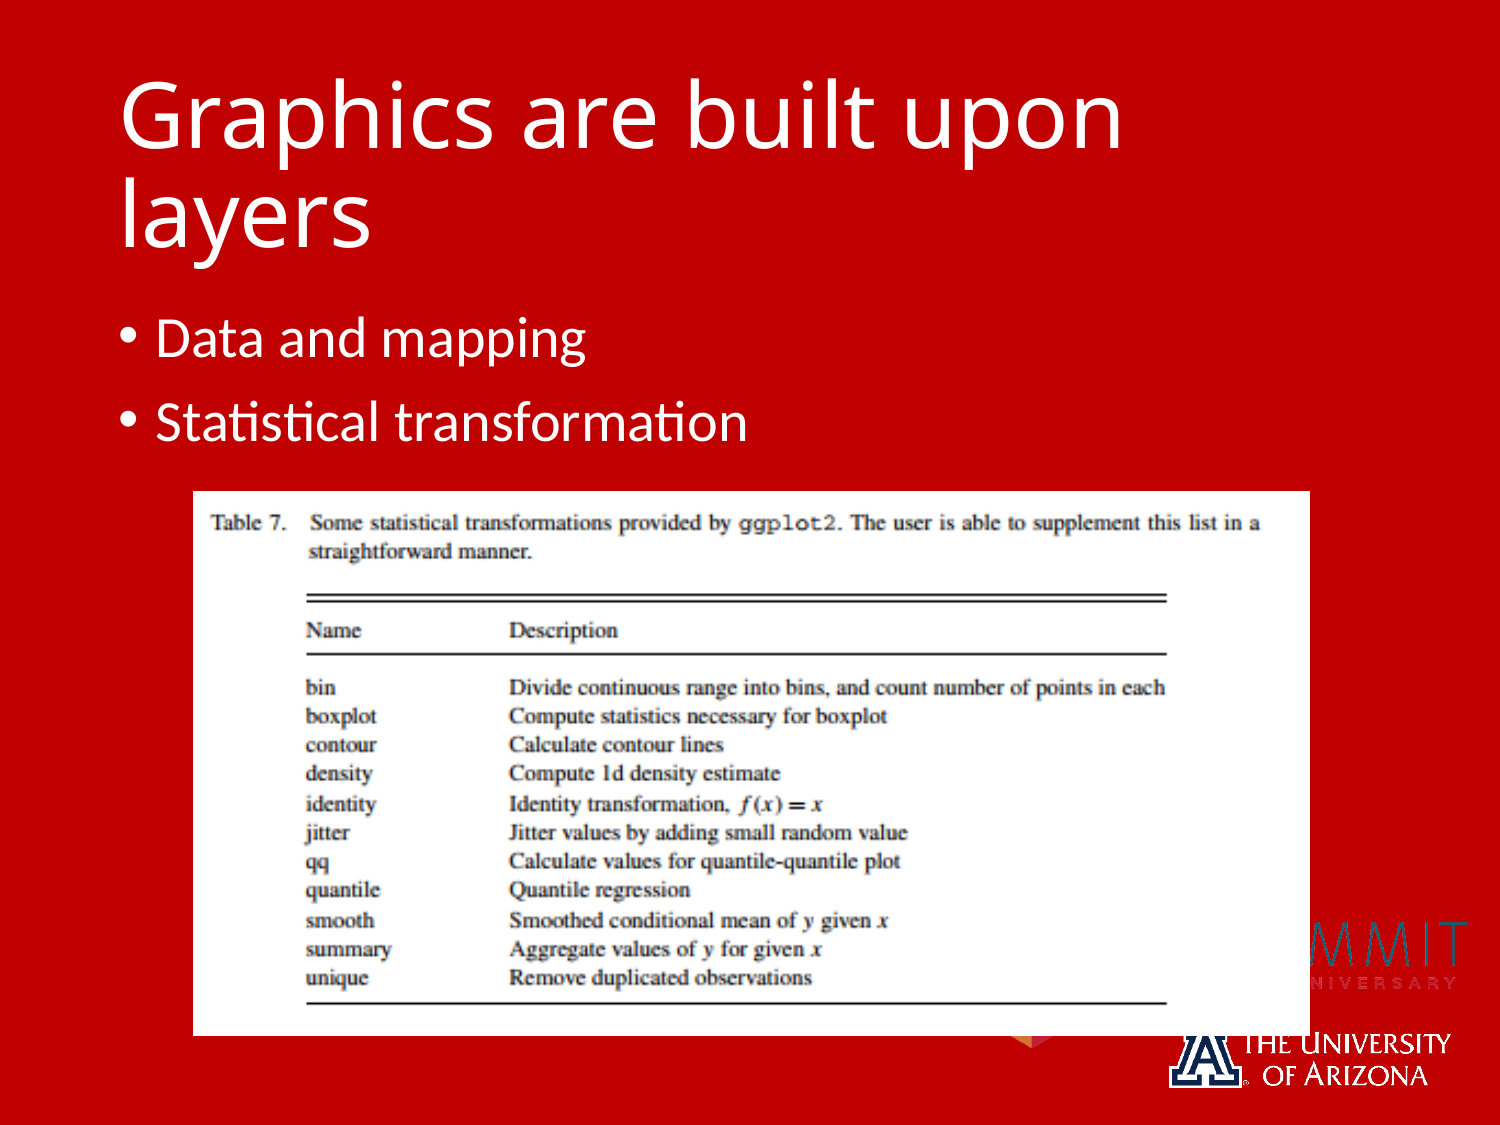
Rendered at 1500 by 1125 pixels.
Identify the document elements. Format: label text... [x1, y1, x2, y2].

picture [193, 491, 1476, 1088]
list Data and mapping Statistical transformation [103, 299, 1397, 1014]
title Graphics are built upon layers [103, 59, 1397, 278]
